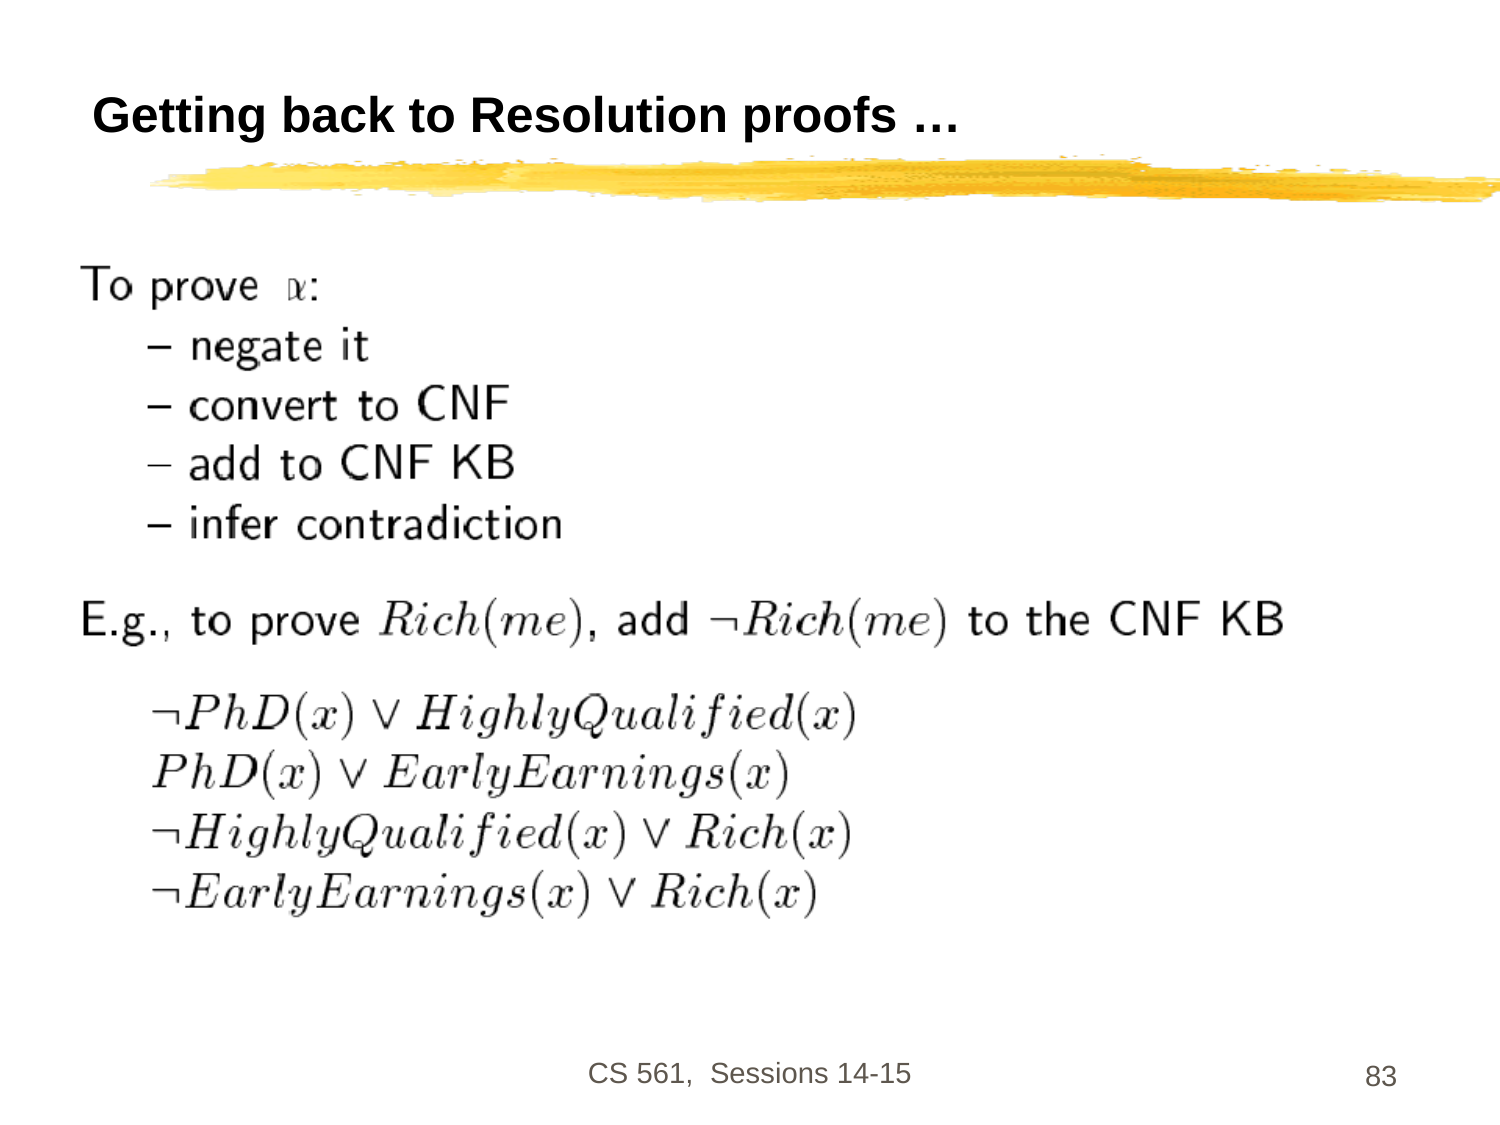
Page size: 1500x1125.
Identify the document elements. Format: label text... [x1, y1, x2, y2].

footer CS 561, Sessions 14-15 [512, 1021, 988, 1098]
picture [150, 149, 1500, 213]
title Getting back to Resolution proofs … [76, 37, 1415, 151]
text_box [62, 249, 1297, 933]
slide_number 83 [1099, 1024, 1413, 1101]
